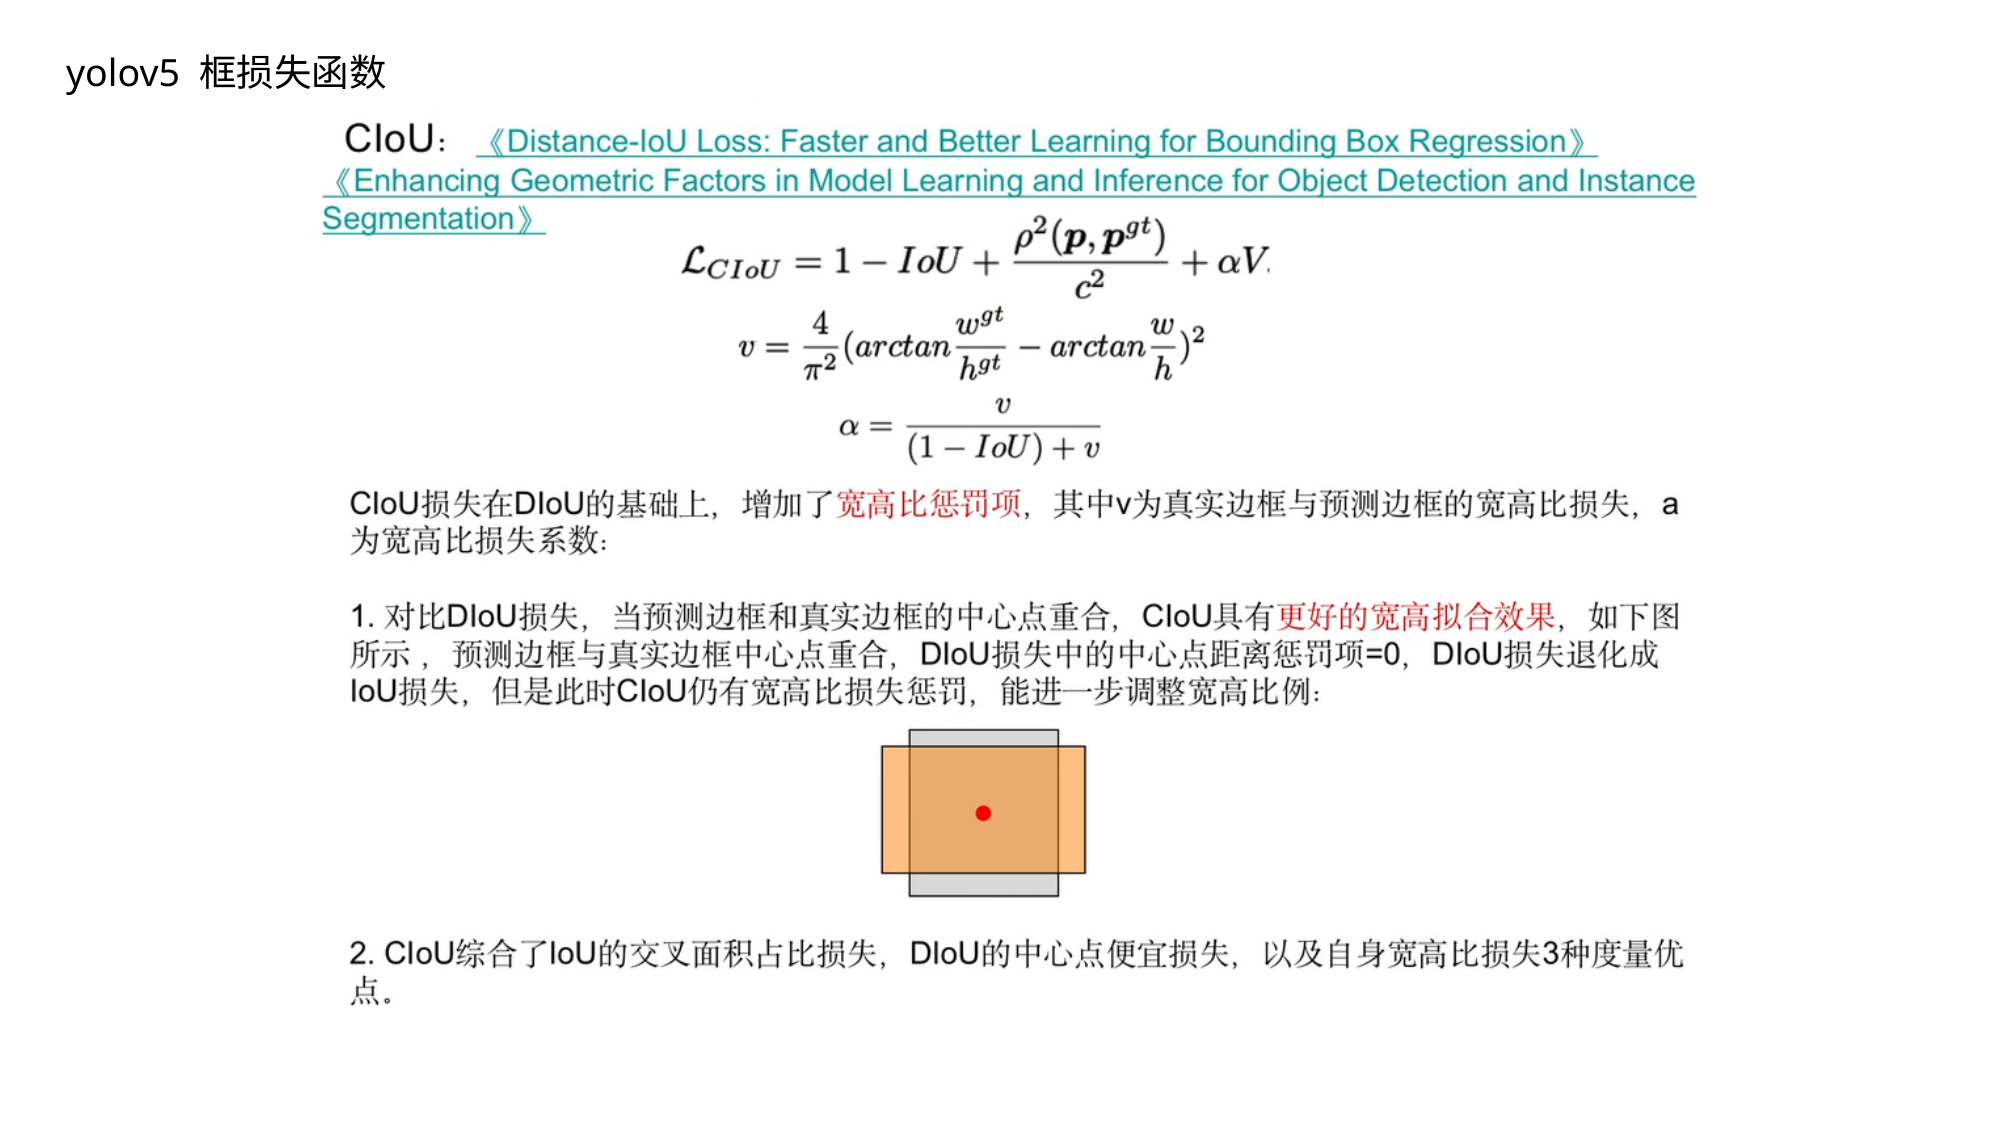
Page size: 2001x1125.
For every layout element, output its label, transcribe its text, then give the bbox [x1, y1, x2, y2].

text_box yolov5 框损失函数 [51, 41, 402, 102]
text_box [263, 102, 1737, 1059]
